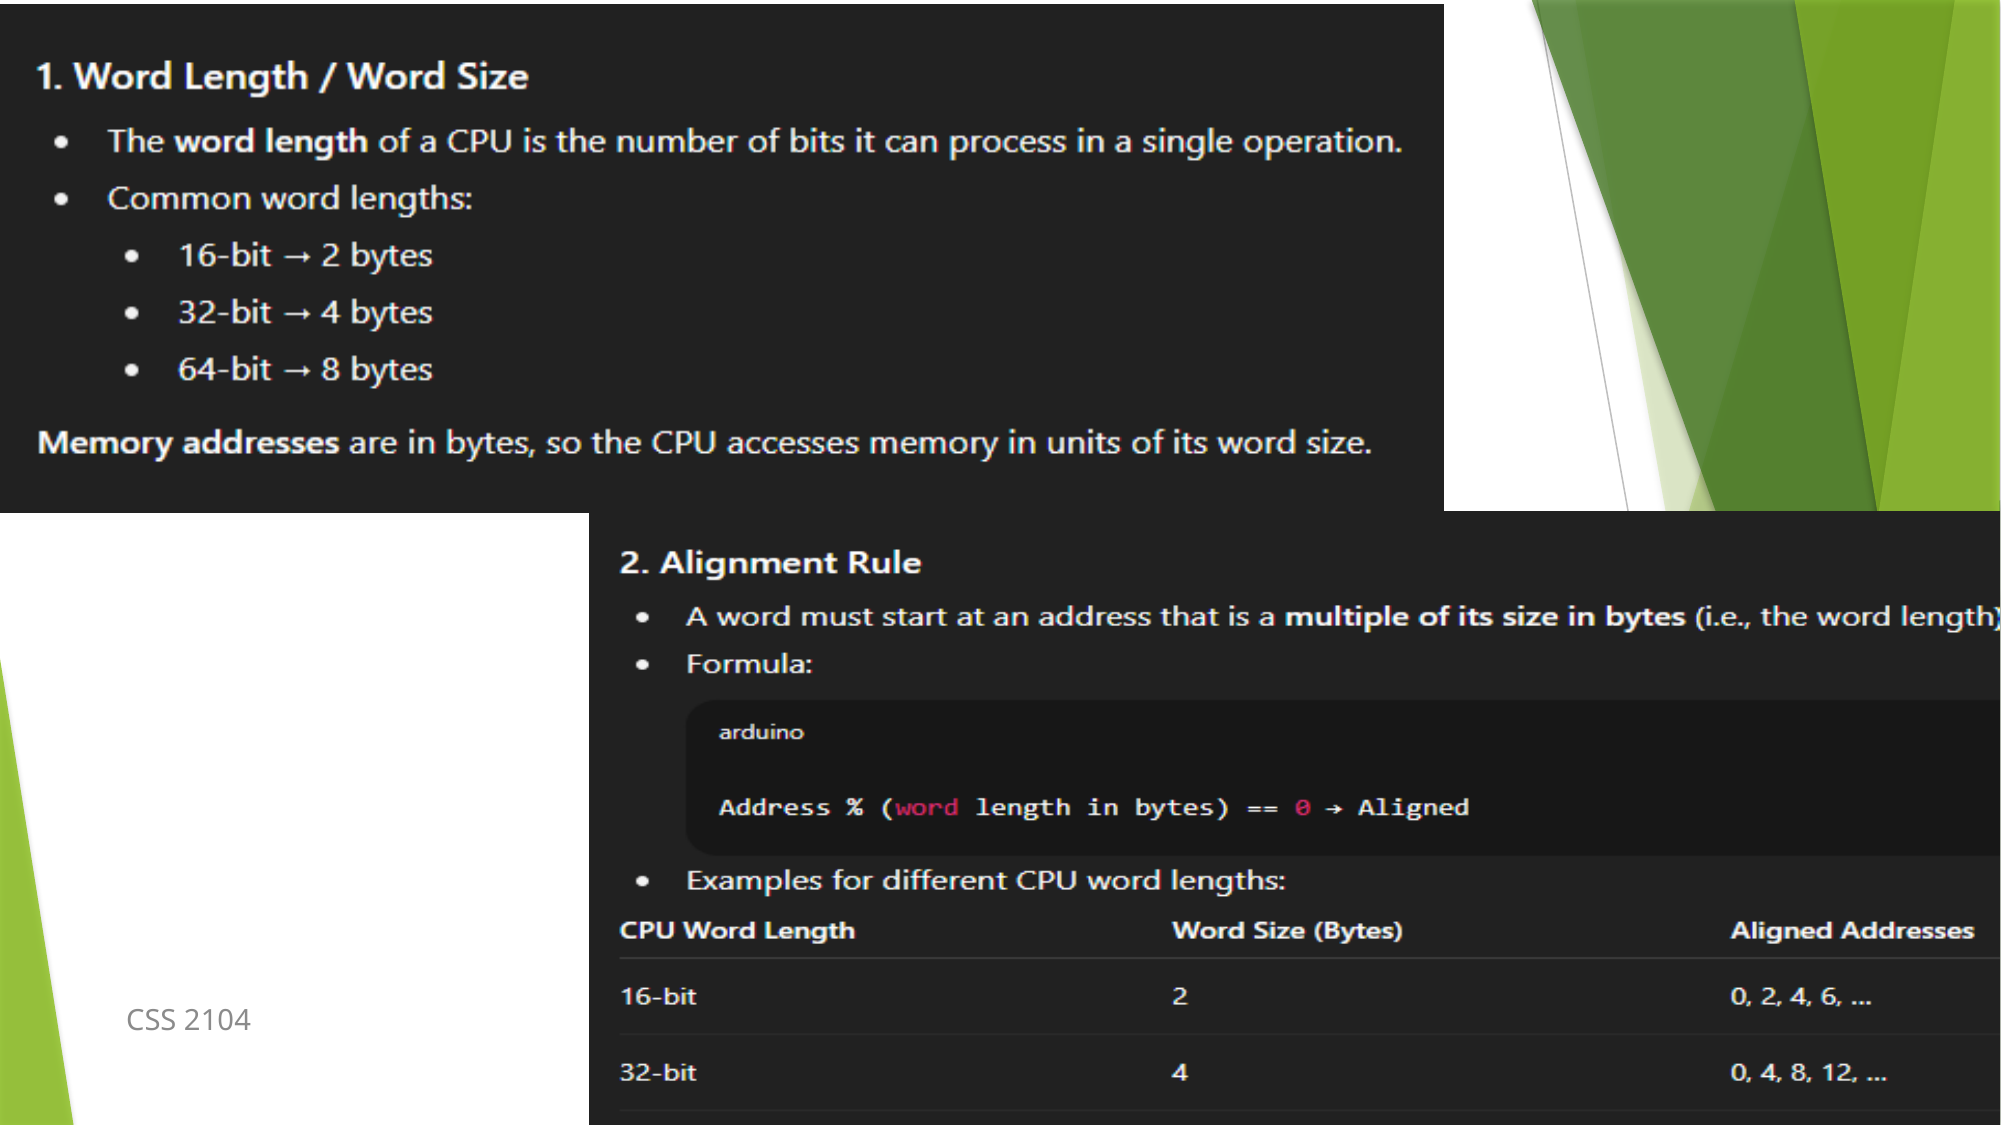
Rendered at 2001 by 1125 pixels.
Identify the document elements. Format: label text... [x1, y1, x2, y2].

footer CSS 2104 [111, 991, 584, 1051]
picture [0, 3, 2000, 1125]
